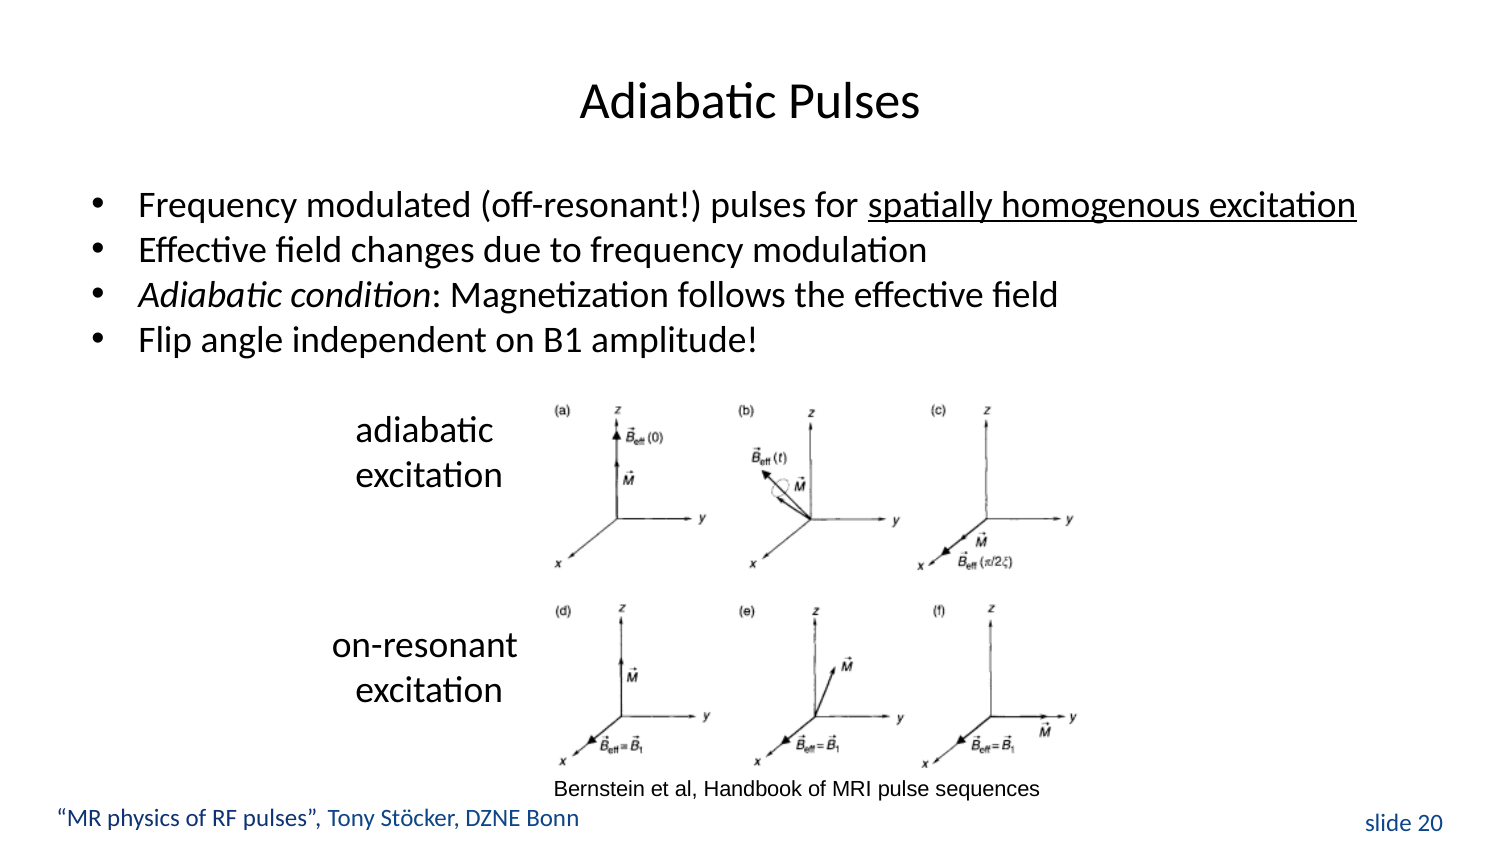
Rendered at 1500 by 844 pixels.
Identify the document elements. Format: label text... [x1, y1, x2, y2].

text_box Bernstein et al, Handbook of MRI pulse sequences [538, 767, 1062, 809]
text_box adiabatic excitation [340, 397, 519, 503]
picture [542, 388, 1097, 778]
title Adiabatic Pulses [0, 66, 1500, 173]
text_box Frequency modulated (off-resonant!) pulses for spatially homogenous excitation Effective field changes due to frequency modulation Adiabatic condition: Magnetization follows the effective field Flip angle independent on B1 amplitude! [76, 172, 1424, 413]
text_box on-resonant excitation [317, 612, 542, 718]
